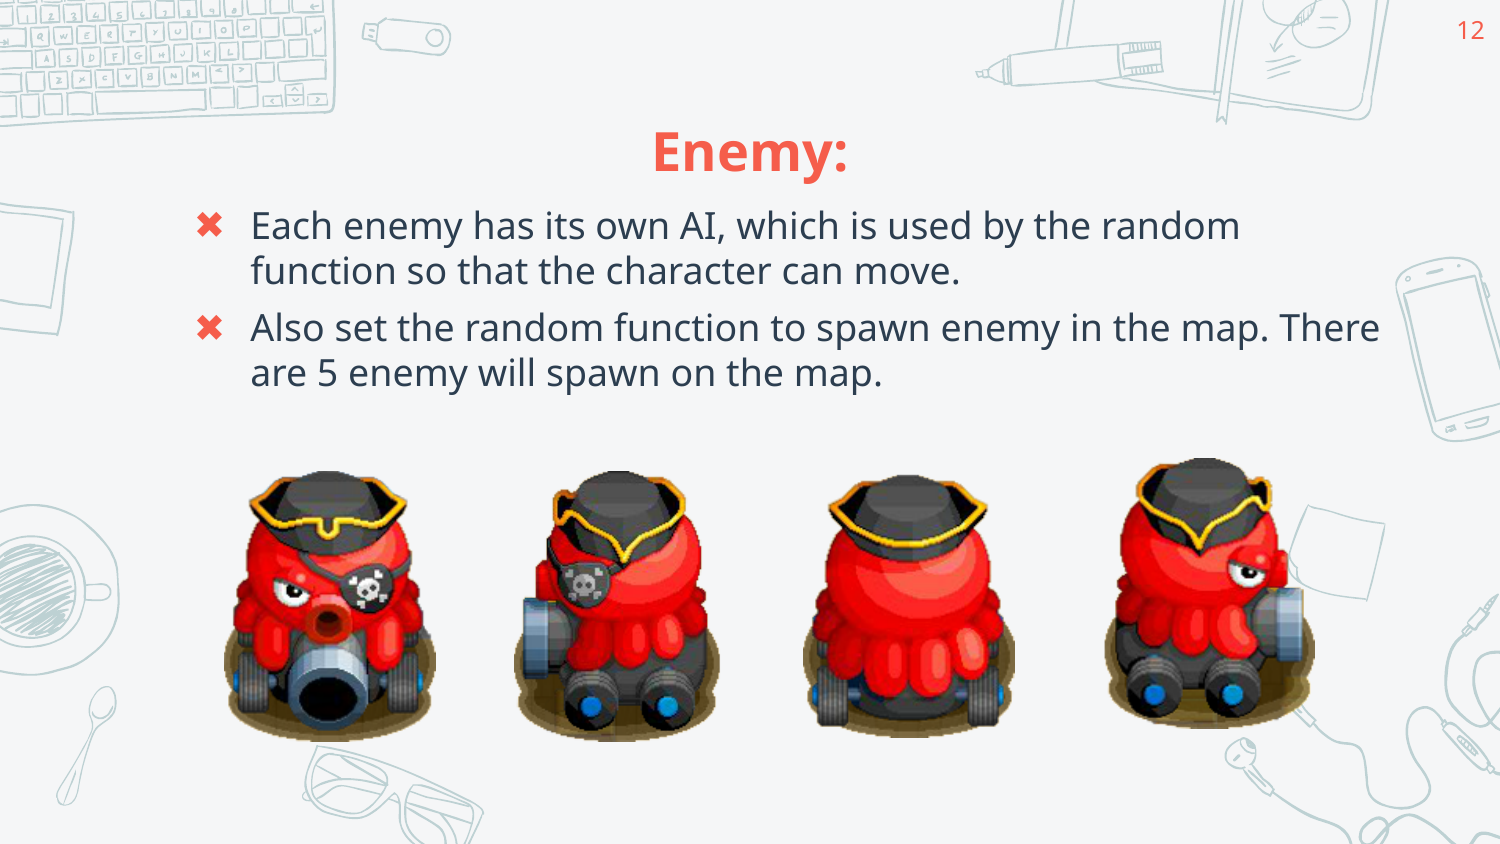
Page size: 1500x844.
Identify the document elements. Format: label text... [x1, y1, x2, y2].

picture [224, 470, 436, 742]
slide_number 12 [1435, 0, 1500, 53]
title Enemy: [185, 102, 1315, 186]
picture [1103, 457, 1315, 729]
list Each enemy has its own AI, which is used by the random function so that the character can move. Also set the random function to spawn enemy in the map. There are 5 enemy will spawn on the map. [160, 186, 1407, 440]
picture [513, 470, 726, 742]
picture [803, 467, 1015, 738]
